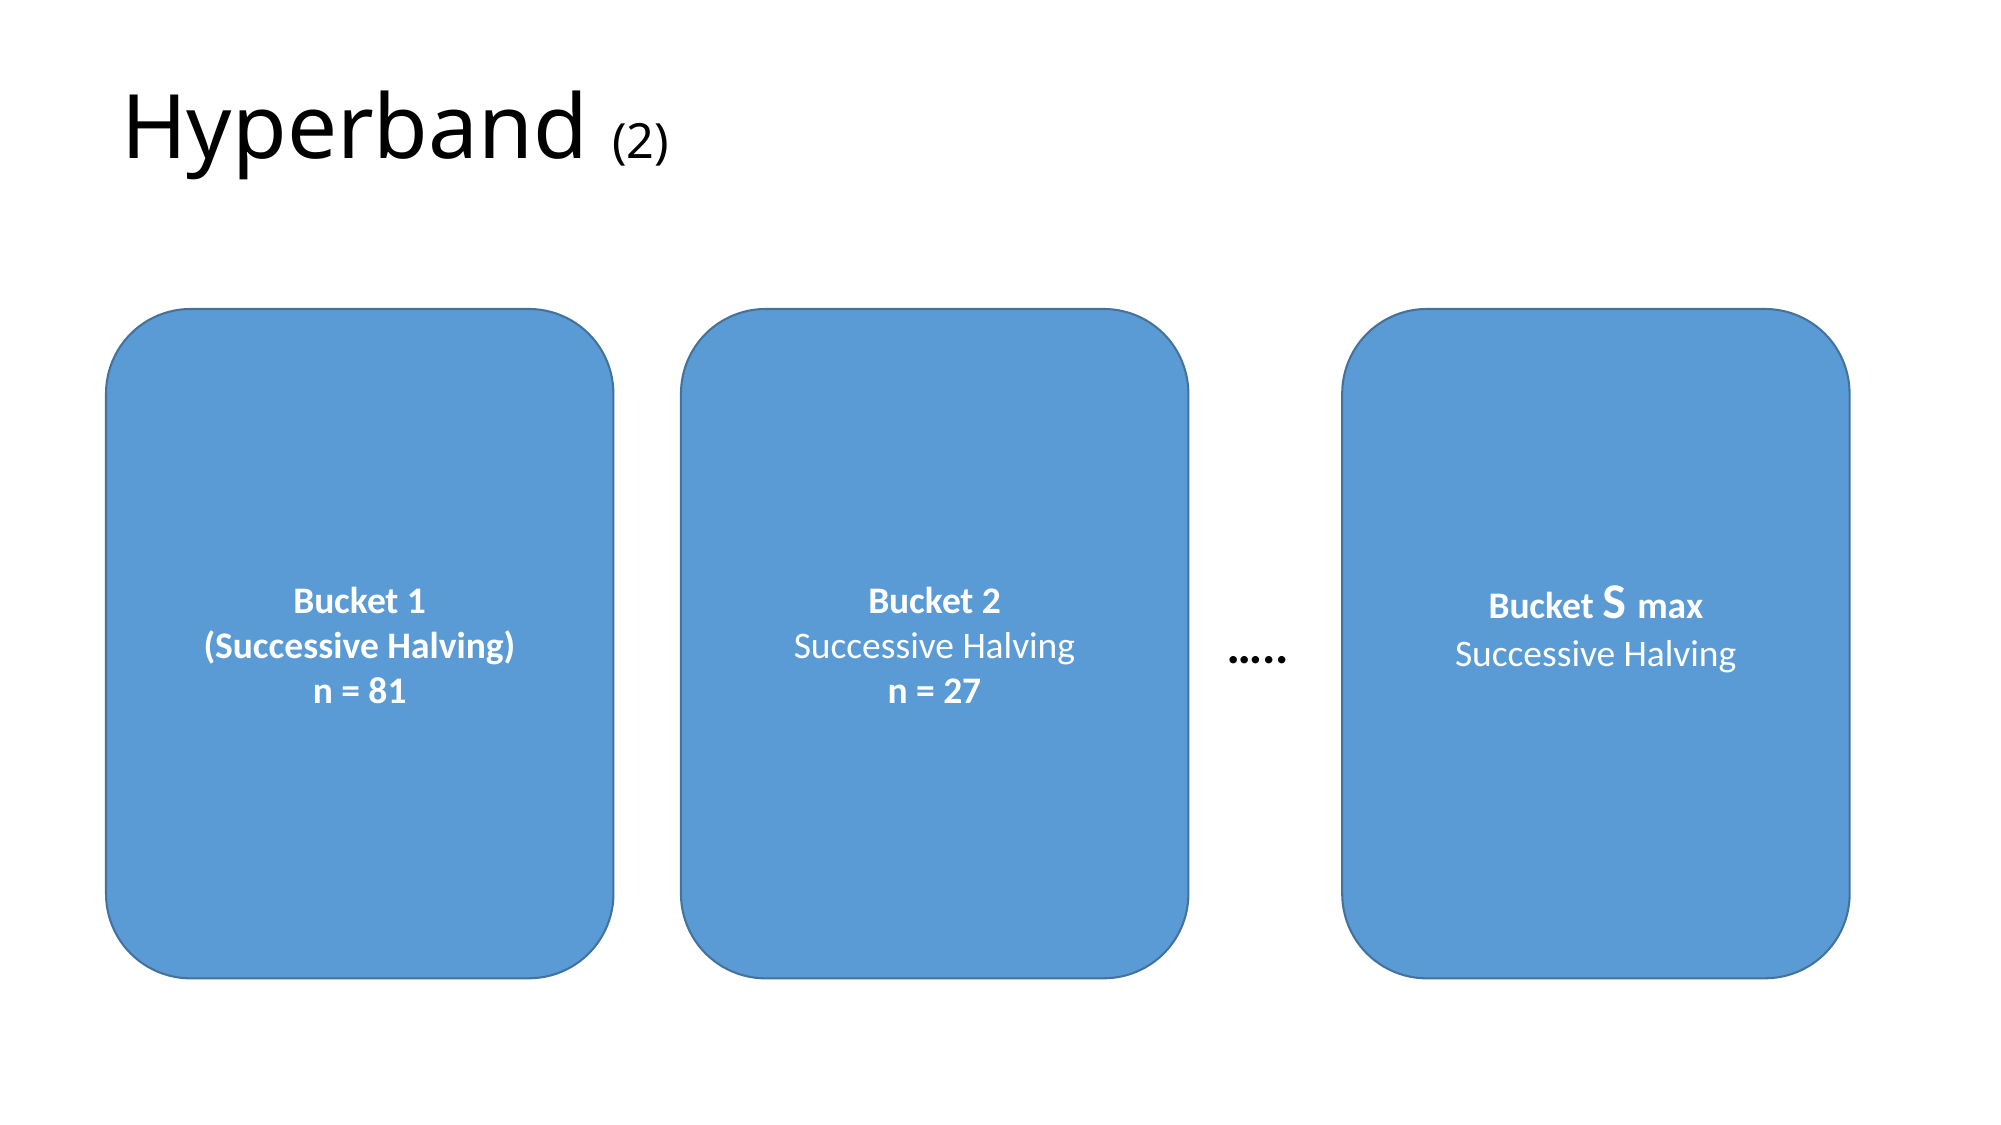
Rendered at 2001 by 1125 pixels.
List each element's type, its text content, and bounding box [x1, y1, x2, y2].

text_box Bucket 1 (Successive Halving) n = 81 [104, 307, 615, 980]
text_box ….. [1211, 605, 1304, 681]
text_box Bucket 2 Successive Halving n = 27 [679, 307, 1190, 980]
text_box Bucket S max Successive Halving [1341, 307, 1851, 980]
title Hyperband (2) [106, 74, 1649, 186]
